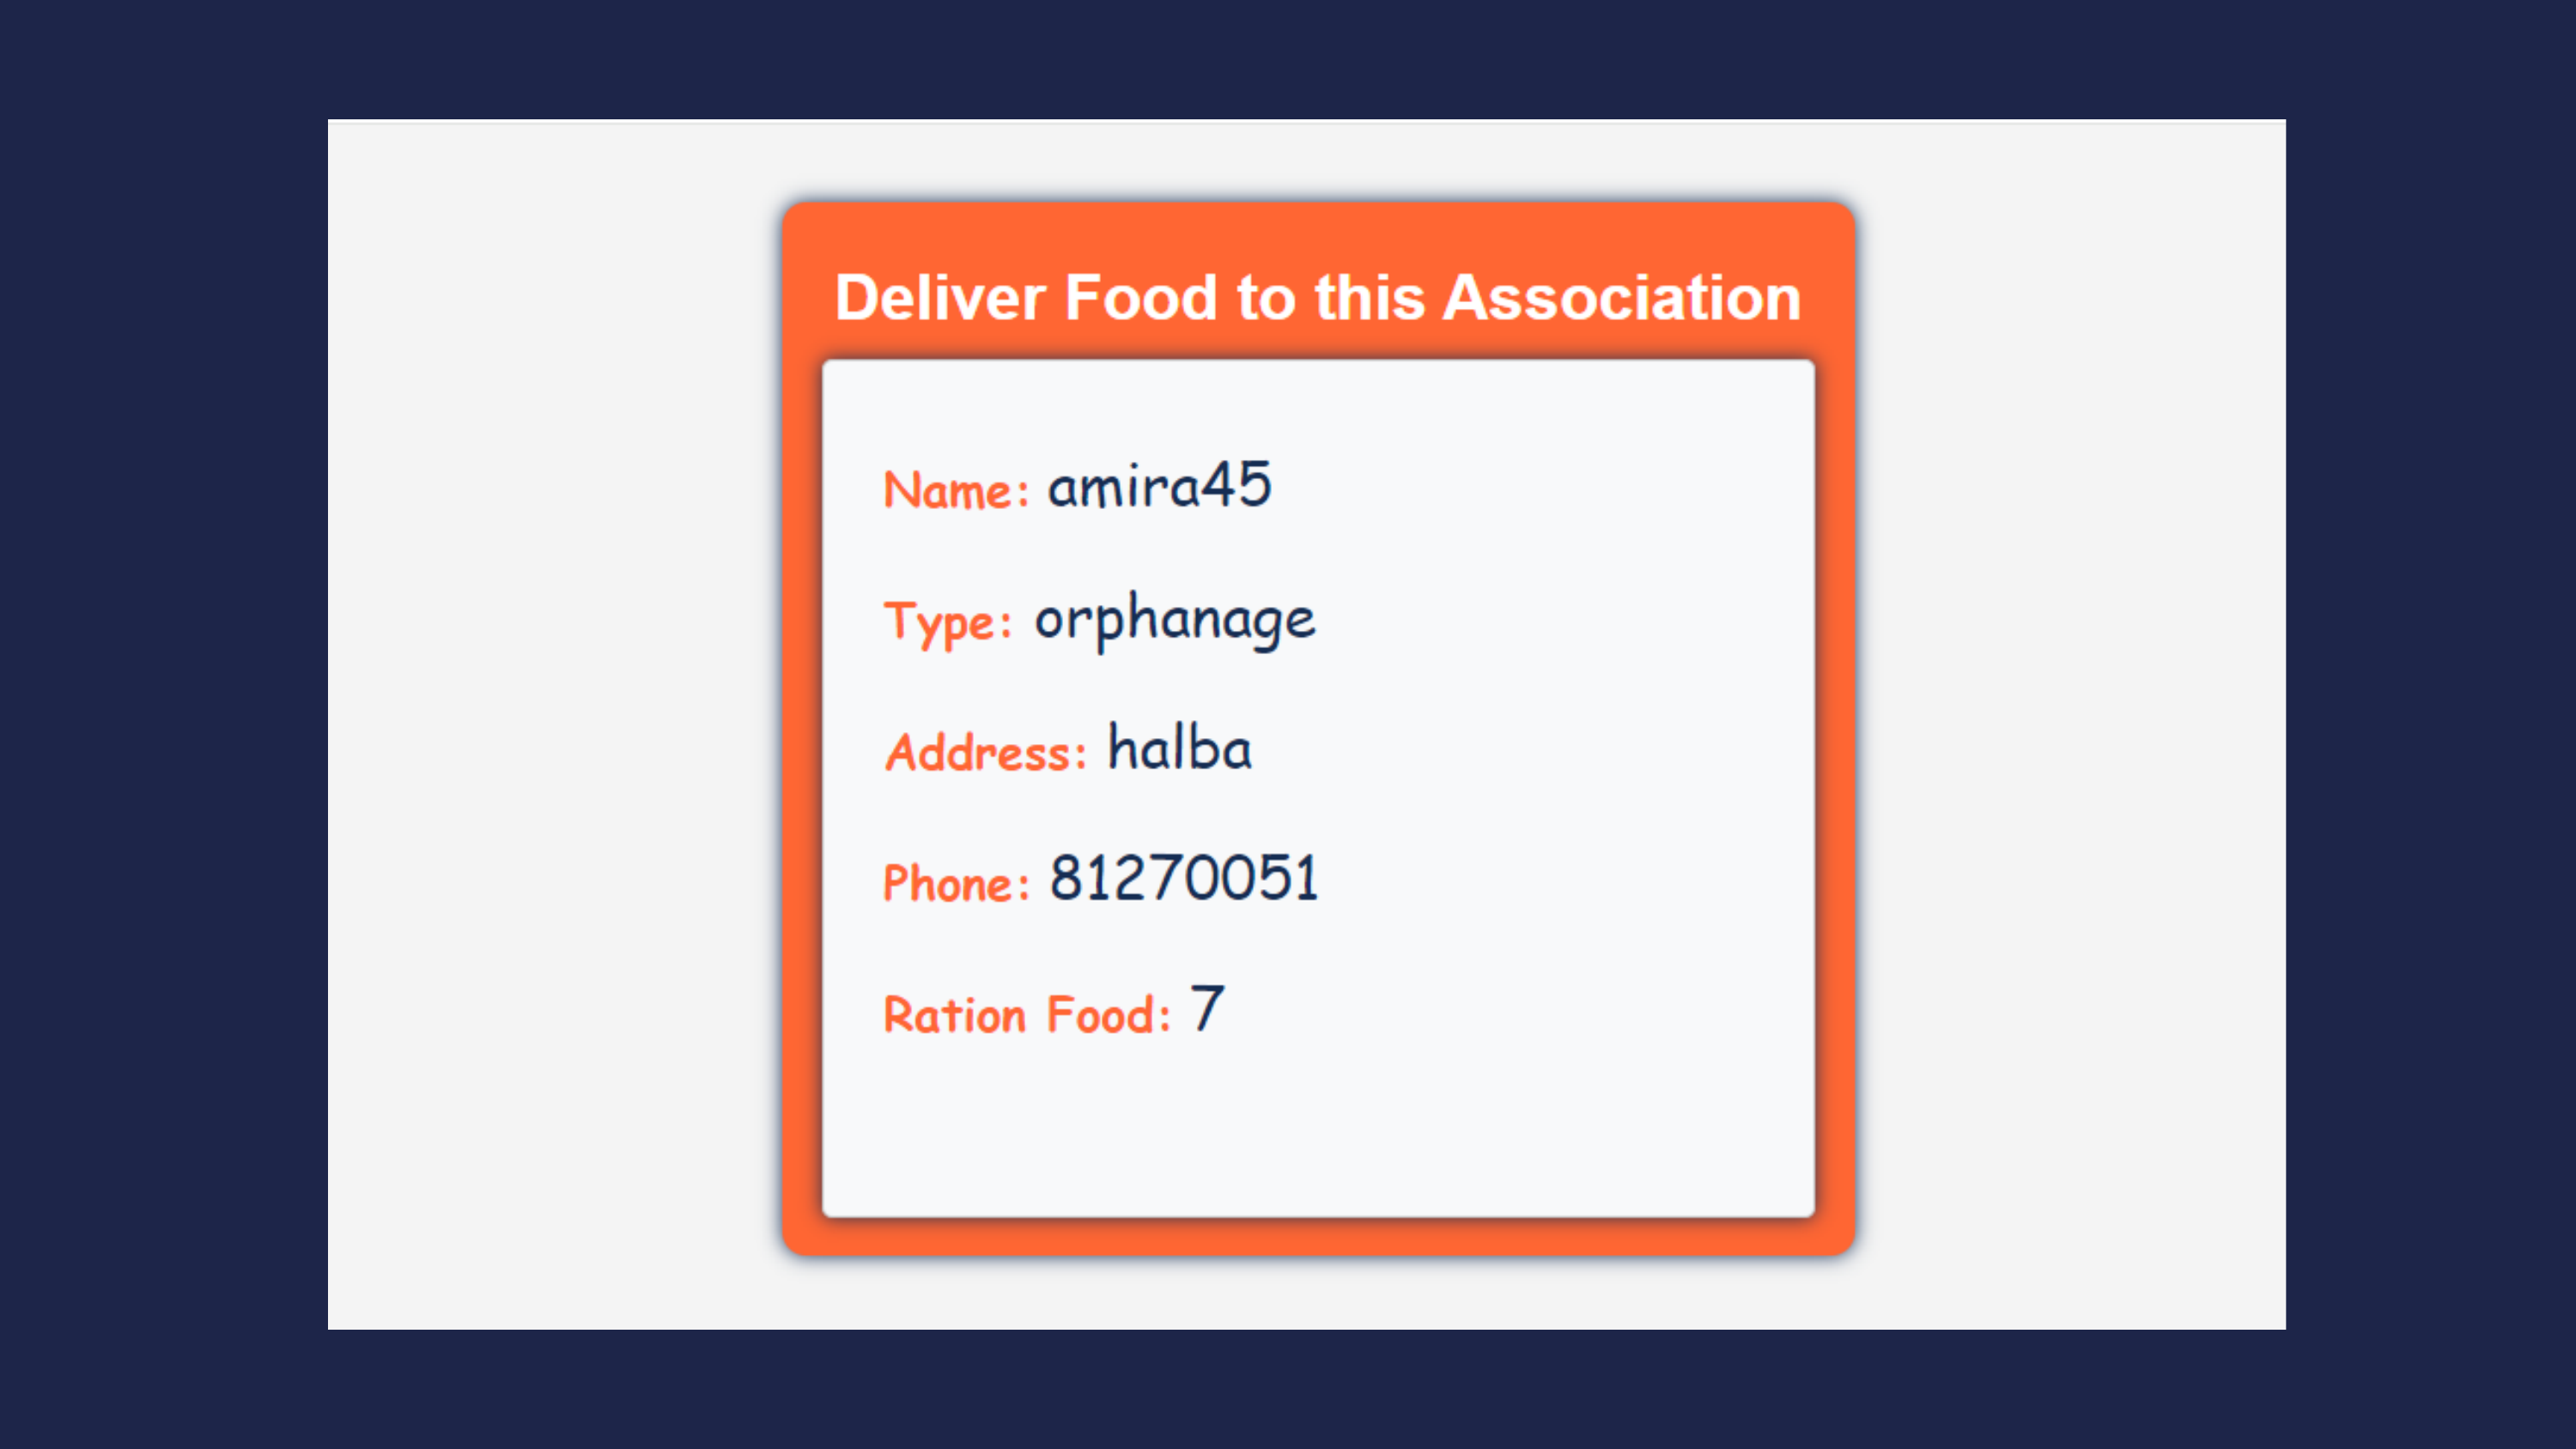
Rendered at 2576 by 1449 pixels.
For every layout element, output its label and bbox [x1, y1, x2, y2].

text_box [328, 119, 2287, 1330]
